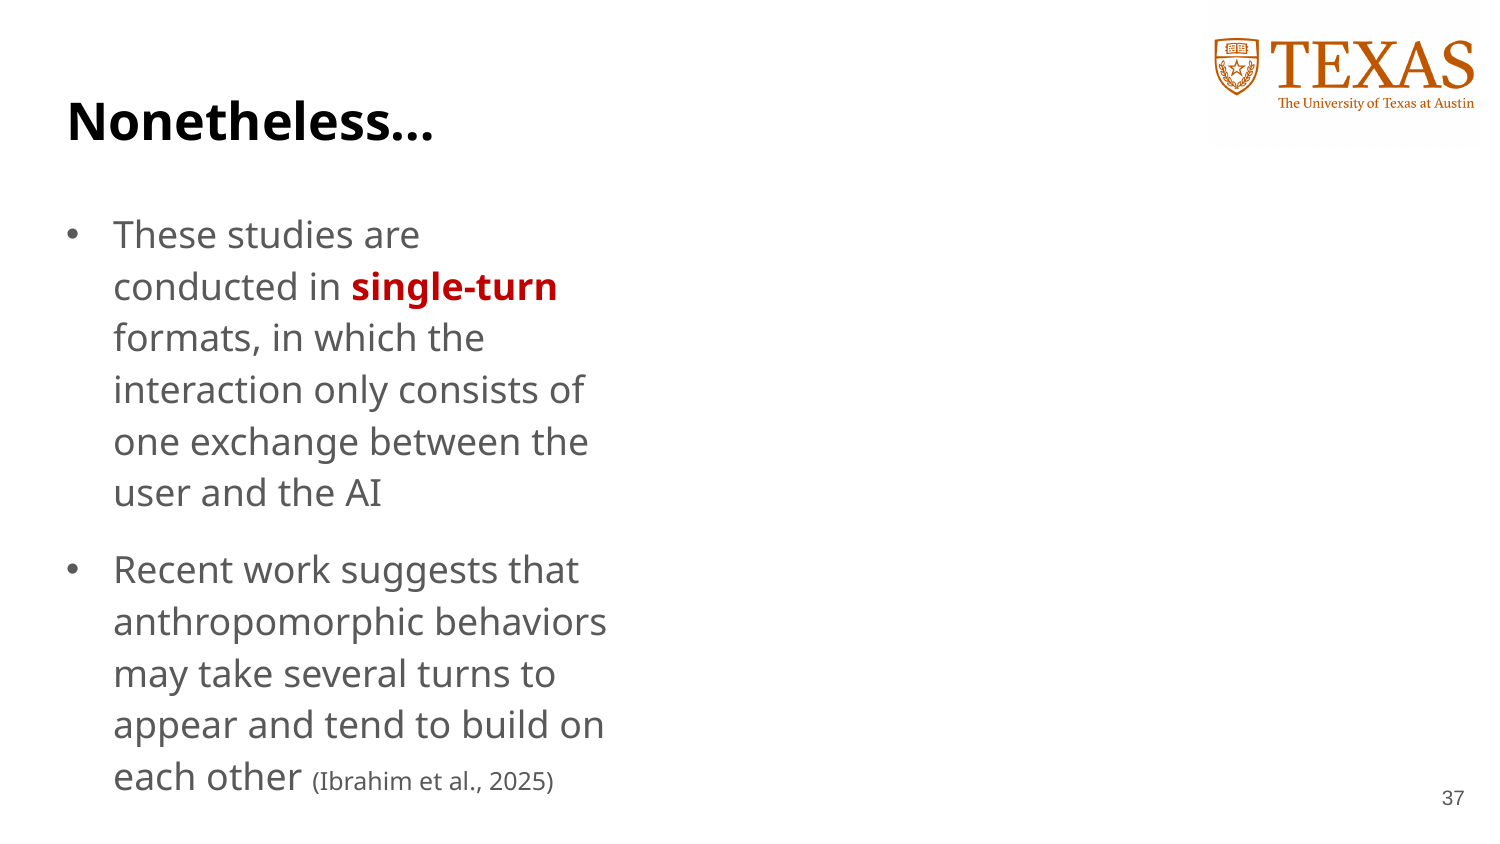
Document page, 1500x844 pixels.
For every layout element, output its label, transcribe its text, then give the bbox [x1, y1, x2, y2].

slide_number 37 [1389, 764, 1480, 830]
title Nonetheless… [51, 72, 1449, 167]
list These studies are conducted in single-turn formats, in which the interaction only consists of one exchange between the user and the AI Recent work suggests that anthropomorphic behaviors may take several turns to appear and tend to build on each other (Ibrahim et al., 2025) [51, 189, 629, 844]
picture [1209, 0, 1480, 150]
